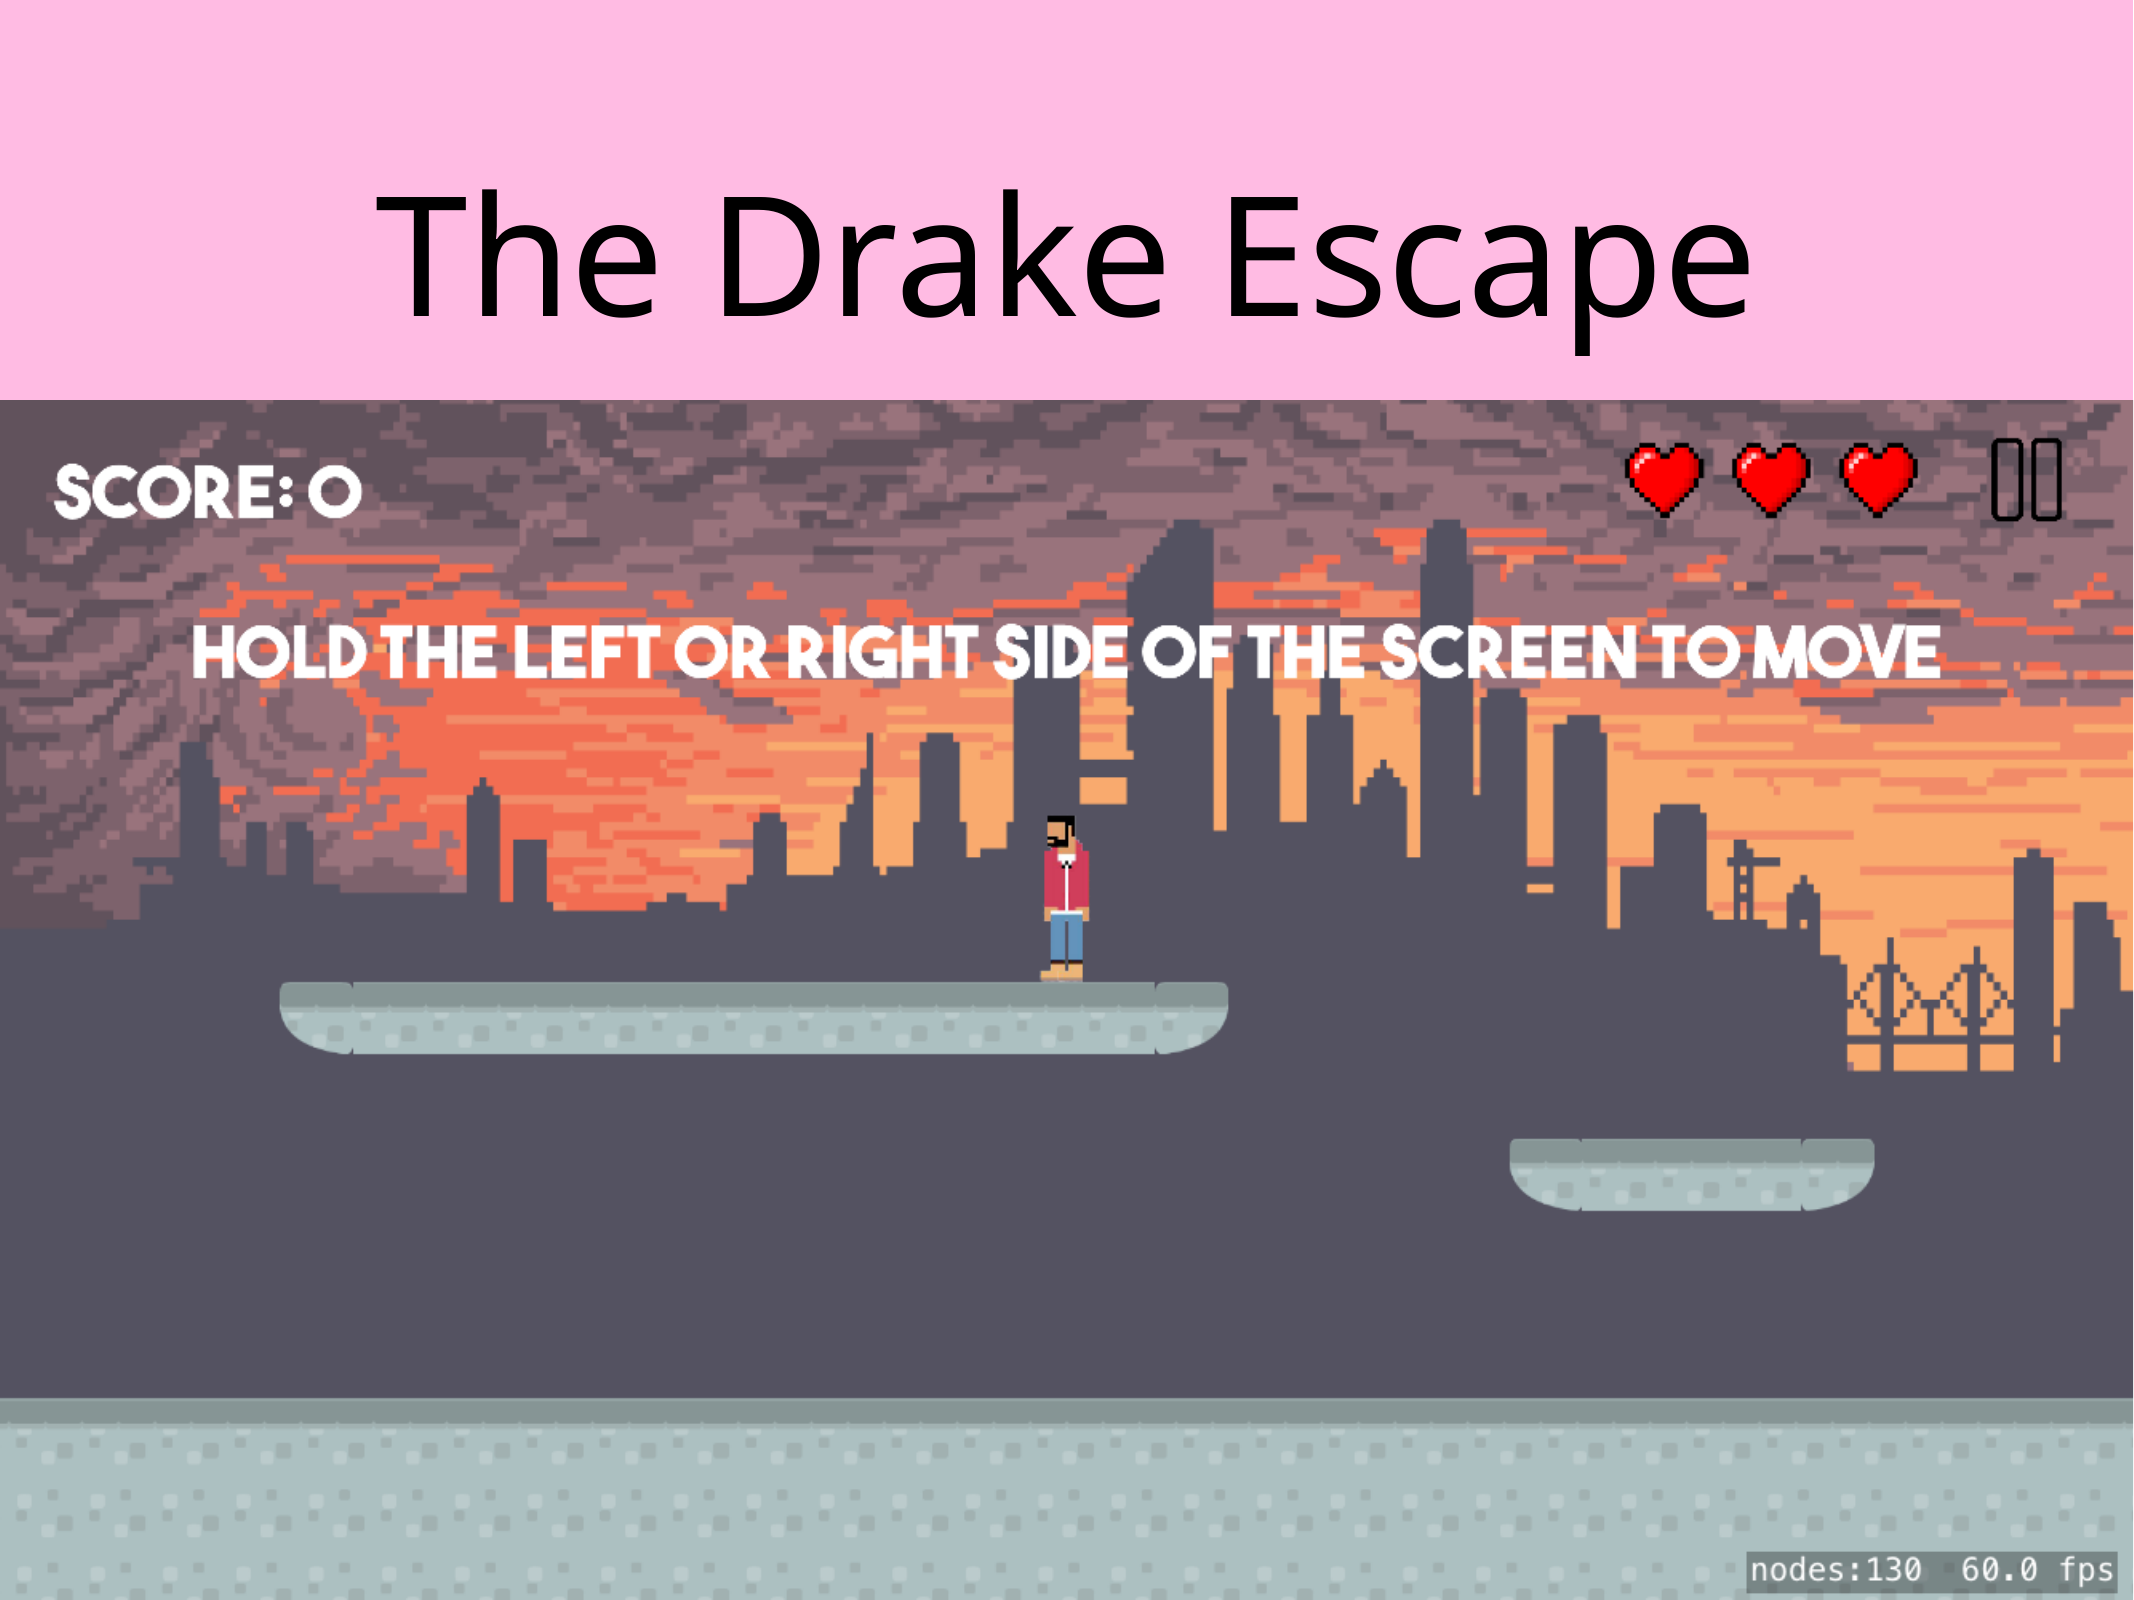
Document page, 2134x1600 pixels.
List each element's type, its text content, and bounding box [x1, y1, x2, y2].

title The Drake Escape [155, 72, 1978, 393]
picture [0, 400, 2134, 1600]
